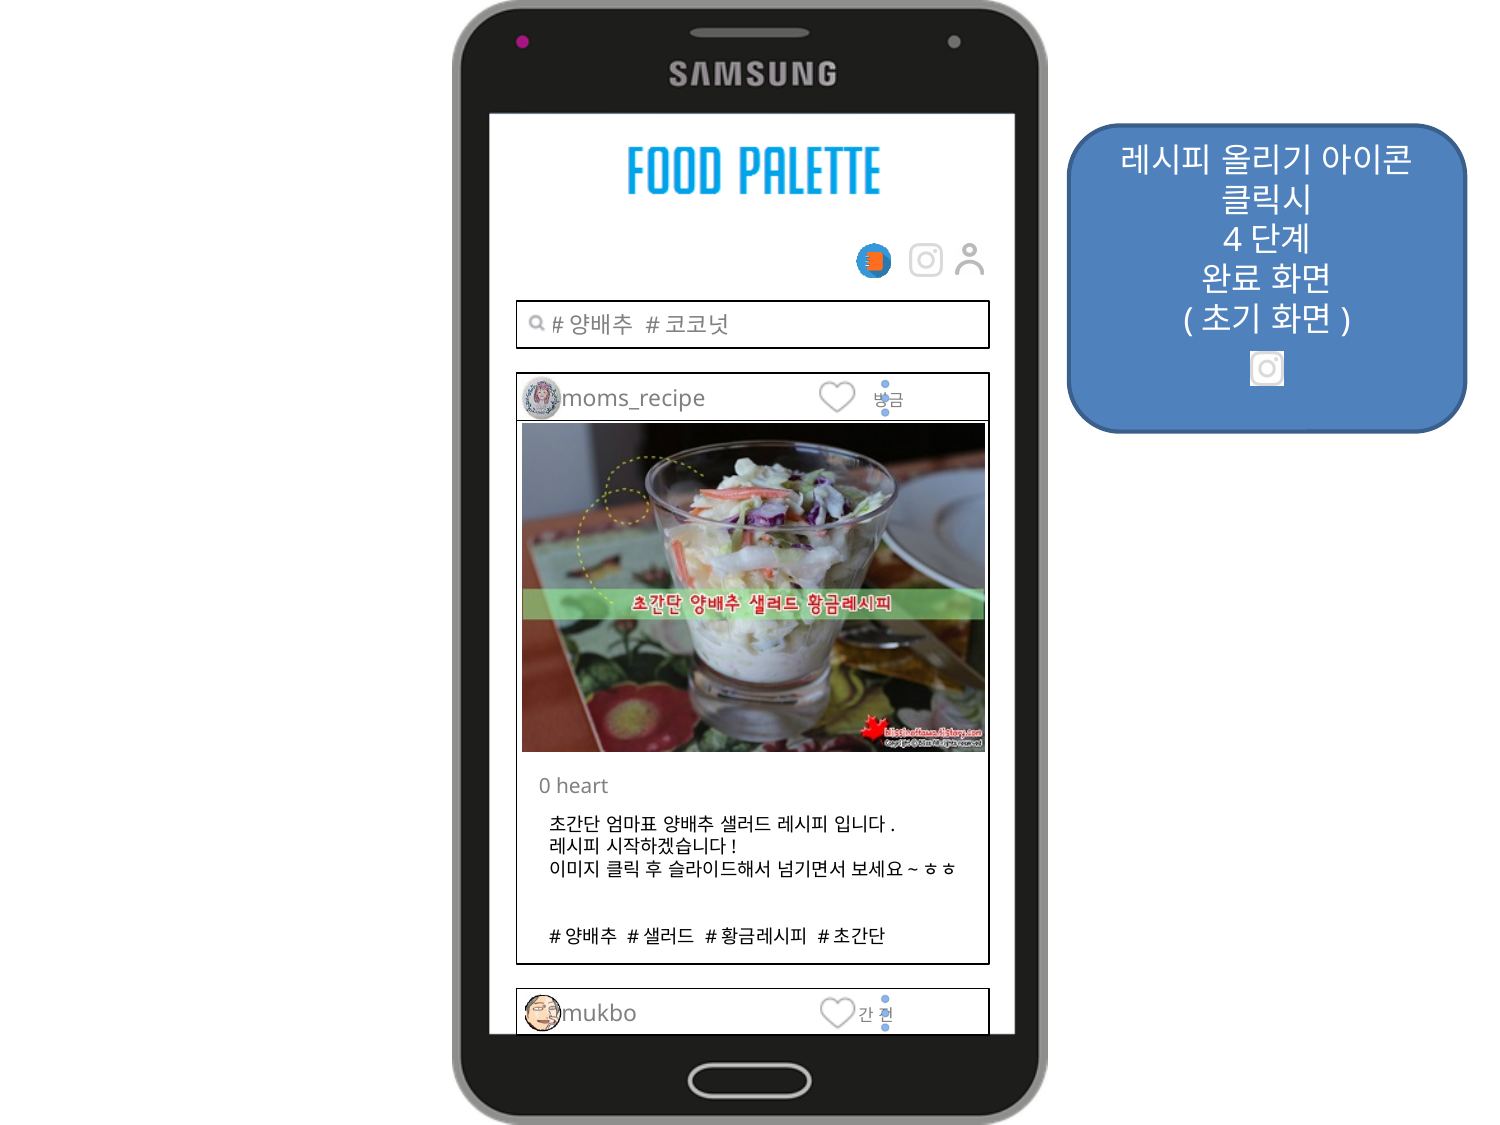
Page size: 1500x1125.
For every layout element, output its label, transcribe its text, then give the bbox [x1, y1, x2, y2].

text_box 레시피 올리기 아이콘 클릭시 4단계 완료 화면 (초기 화면) [1066, 123, 1468, 434]
picture [1250, 351, 1284, 386]
picture [452, 0, 1048, 1125]
